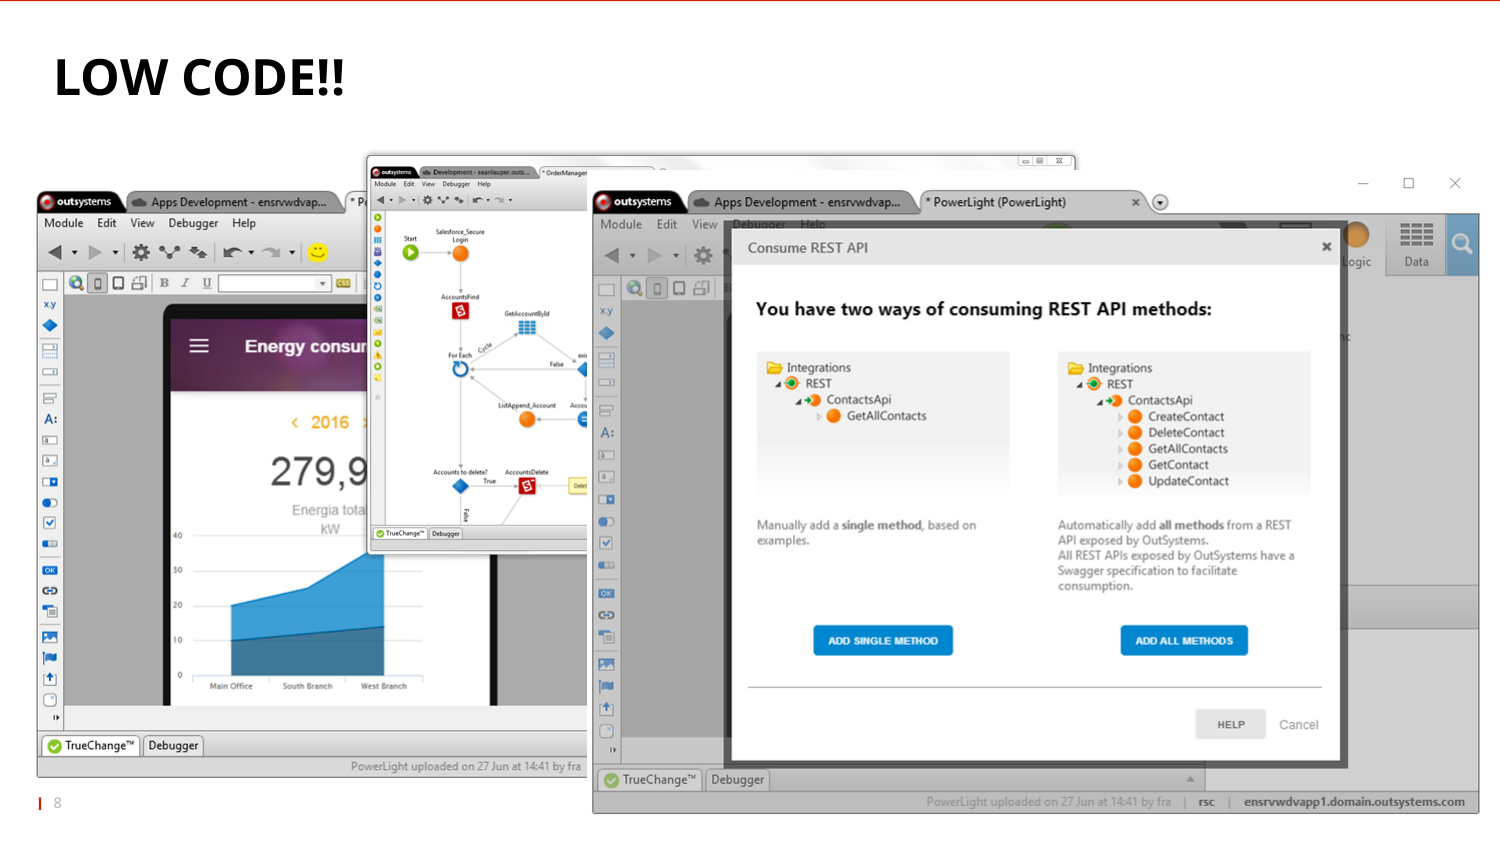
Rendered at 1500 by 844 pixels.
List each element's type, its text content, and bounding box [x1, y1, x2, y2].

picture [30, 145, 1486, 820]
title LOW CODE!! [38, 30, 1215, 126]
slide_number 8 [38, 792, 86, 819]
